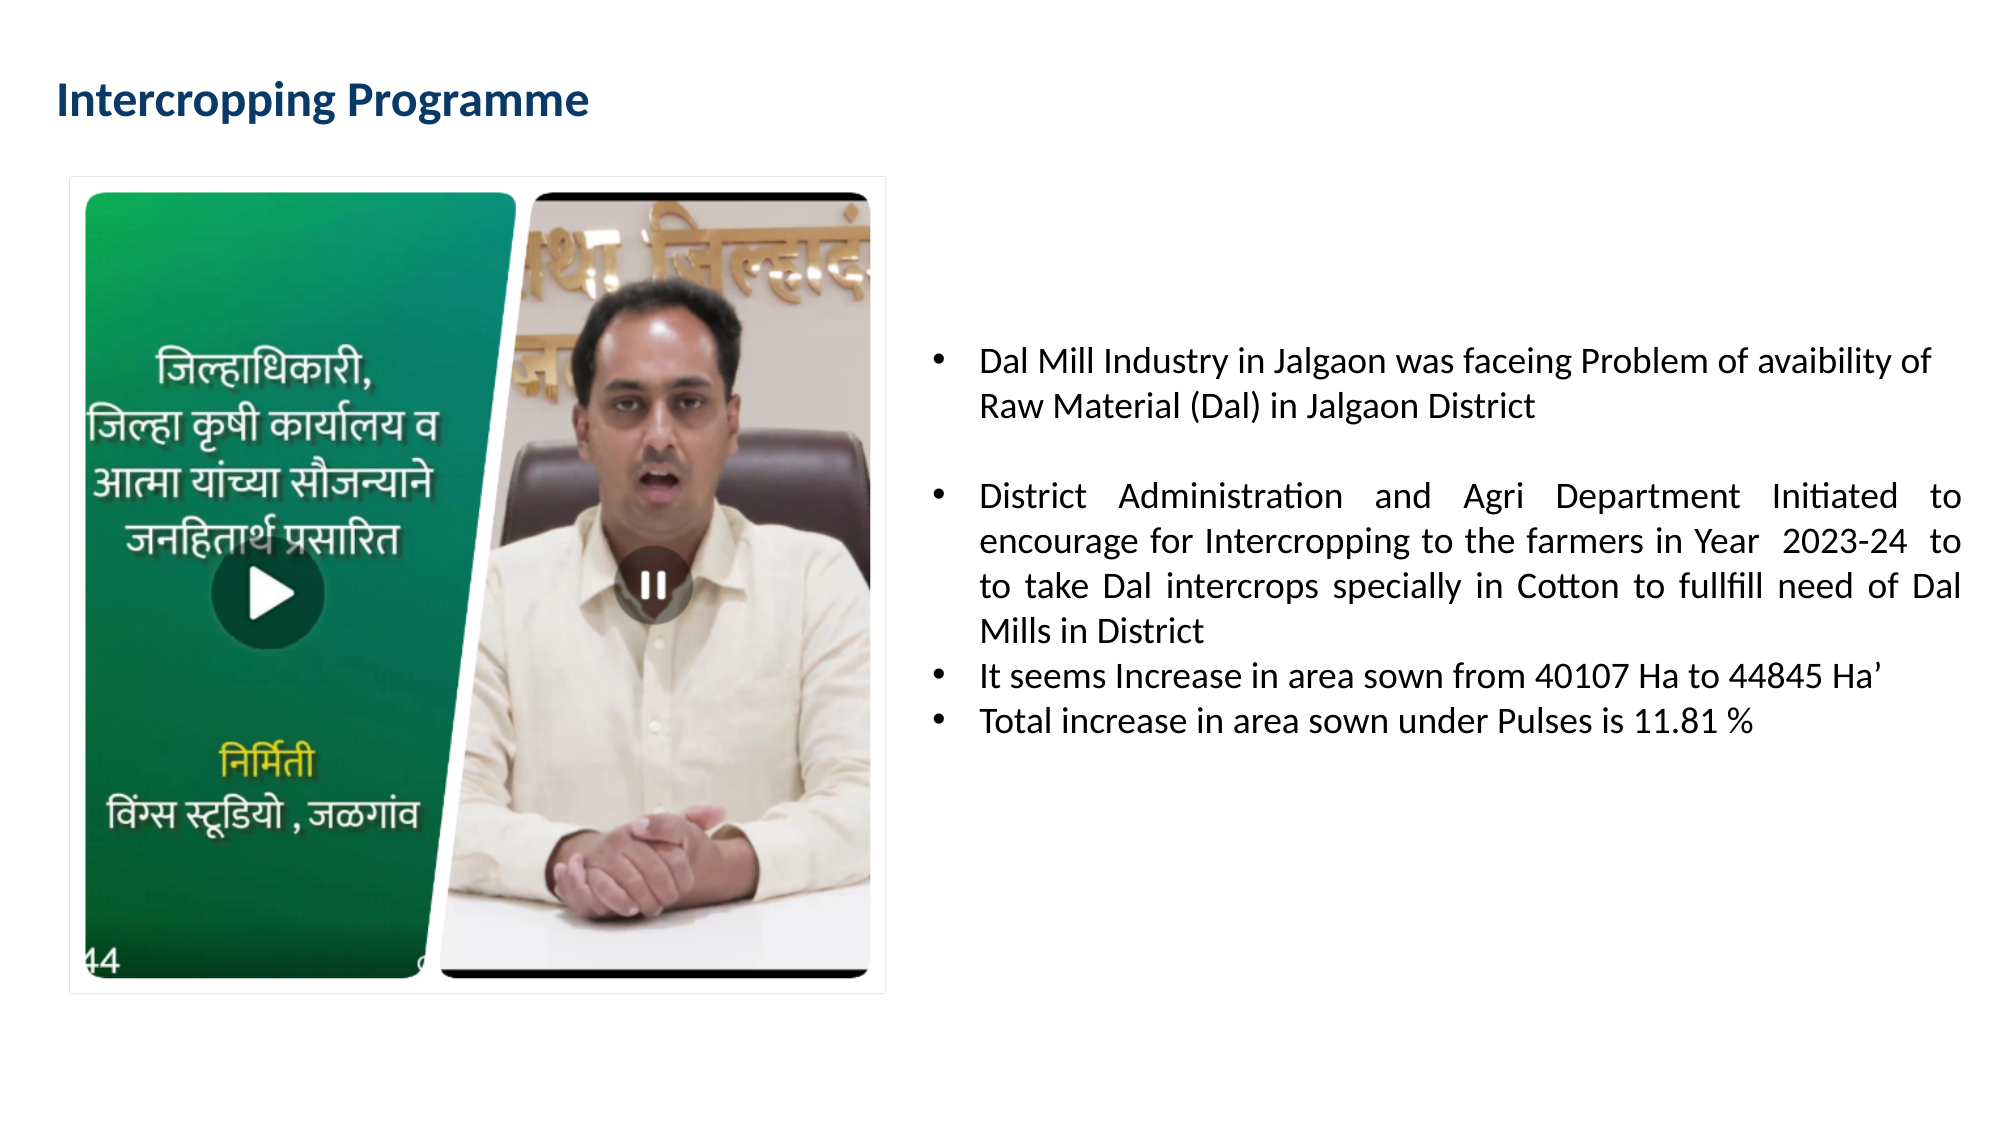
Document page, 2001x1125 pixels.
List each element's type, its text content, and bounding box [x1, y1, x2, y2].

picture [66, 173, 890, 998]
text_box Dal Mill Industry in Jalgaon was faceing Problem of avaibility of Raw Material (Dal) in Jalgaon District District Administration and Agri Department Initiated to encourage for Intercropping to the farmers in Year 2023-24 to to take Dal intercrops specially in Cotton to fullfill need of Dal Mills in District It seems Increase in area sown from 40107 Ha to 44845 Ha’ Total increase in area sown under Pulses is 11.81 % [917, 283, 1978, 839]
text_box Intercropping Programme [41, 66, 2000, 149]
